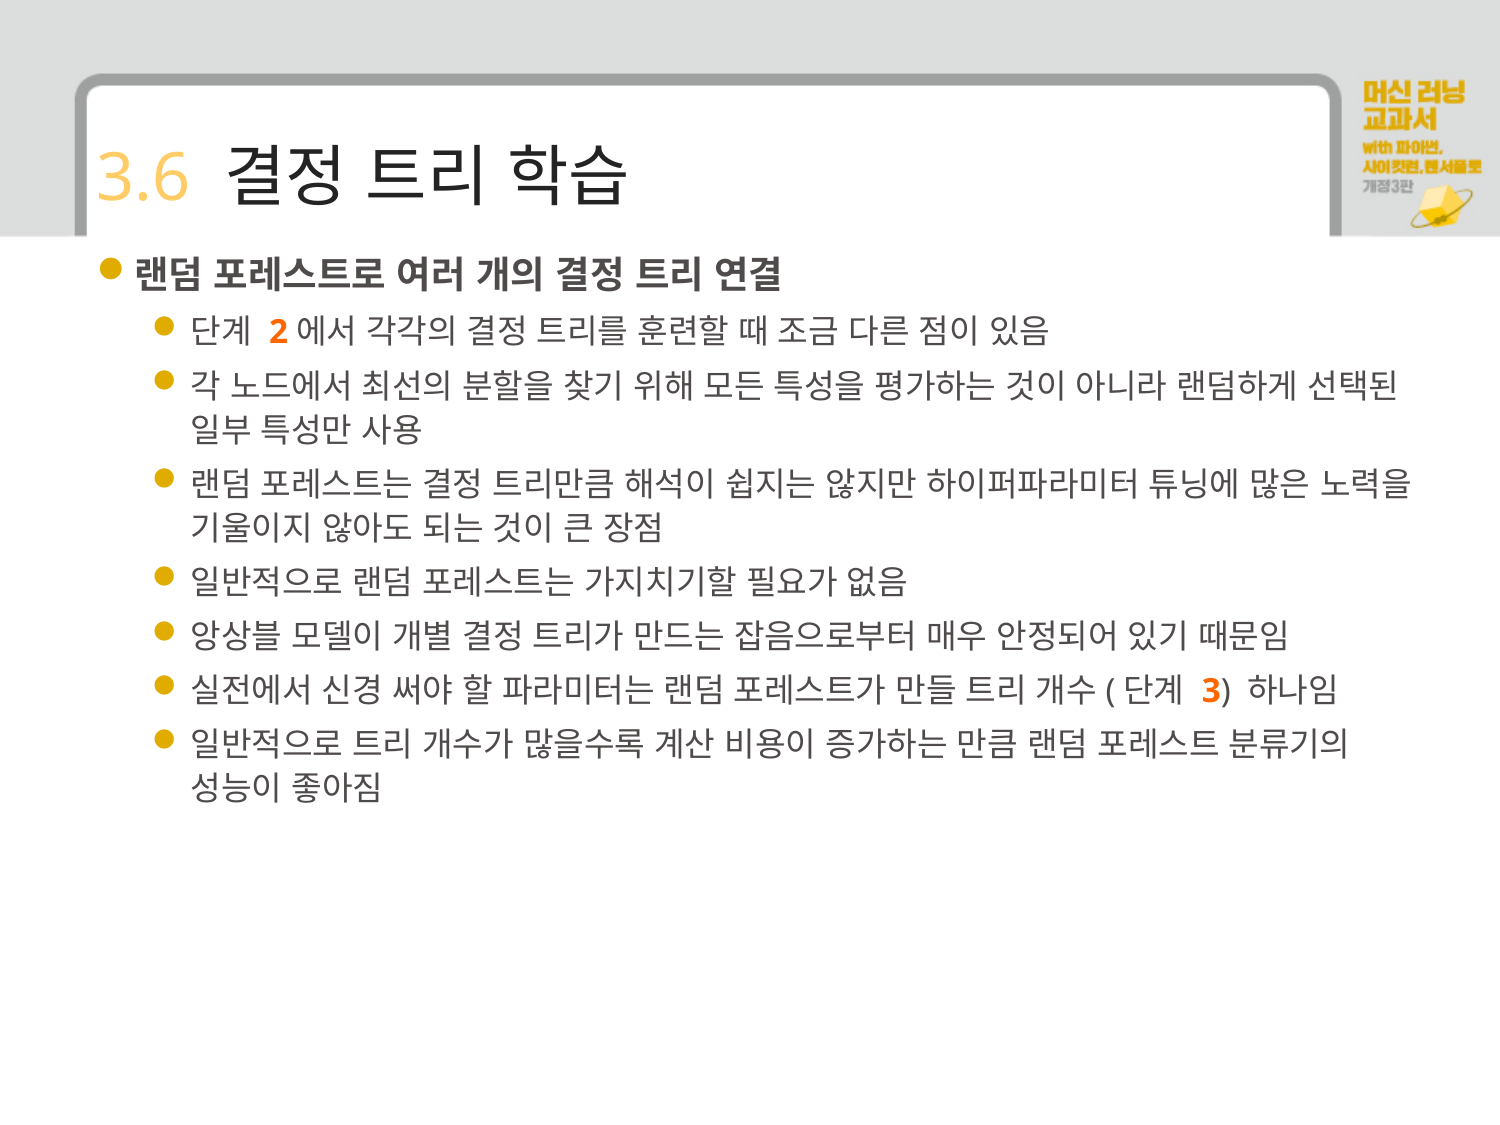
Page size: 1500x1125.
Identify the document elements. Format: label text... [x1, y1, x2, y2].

title 3.6 결정 트리 학습 [81, 90, 1412, 222]
list 랜덤 포레스트로 여러 개의 결정 트리 연결 단계 2에서 각각의 결정 트리를 훈련할 때 조금 다른 점이 있음 각 노드에서 최선의 분할을 찾기 위해 모든 특성을 평가하는 것이 아니라 랜덤하게 선택된 일부 특성만 사용 랜덤 포레스트는 결정 트리만큼 해석이 쉽지는 않지만 하이퍼파라미터 튜닝에 많은 노력을 기울이지 않아도 되는 것이 큰 장점 일반적으로 랜덤 포레스트는 가지치기할 필요가 없음 앙상블 모델이 개별 결정 트리가 만드는 잡음으로부터 매우 안정되어 있기 때문임 실전에서 신경 써야 할 파라미터는 랜덤 포레스트가 만들 트리 개수(단계 3) 하나임 일반적으로 트리 개수가 많을수록 계산 비용이 증가하는 만큼 랜덤 포레스트 분류기의 성능이 좋아짐 [81, 239, 1450, 1054]
picture [0, 0, 1500, 1125]
